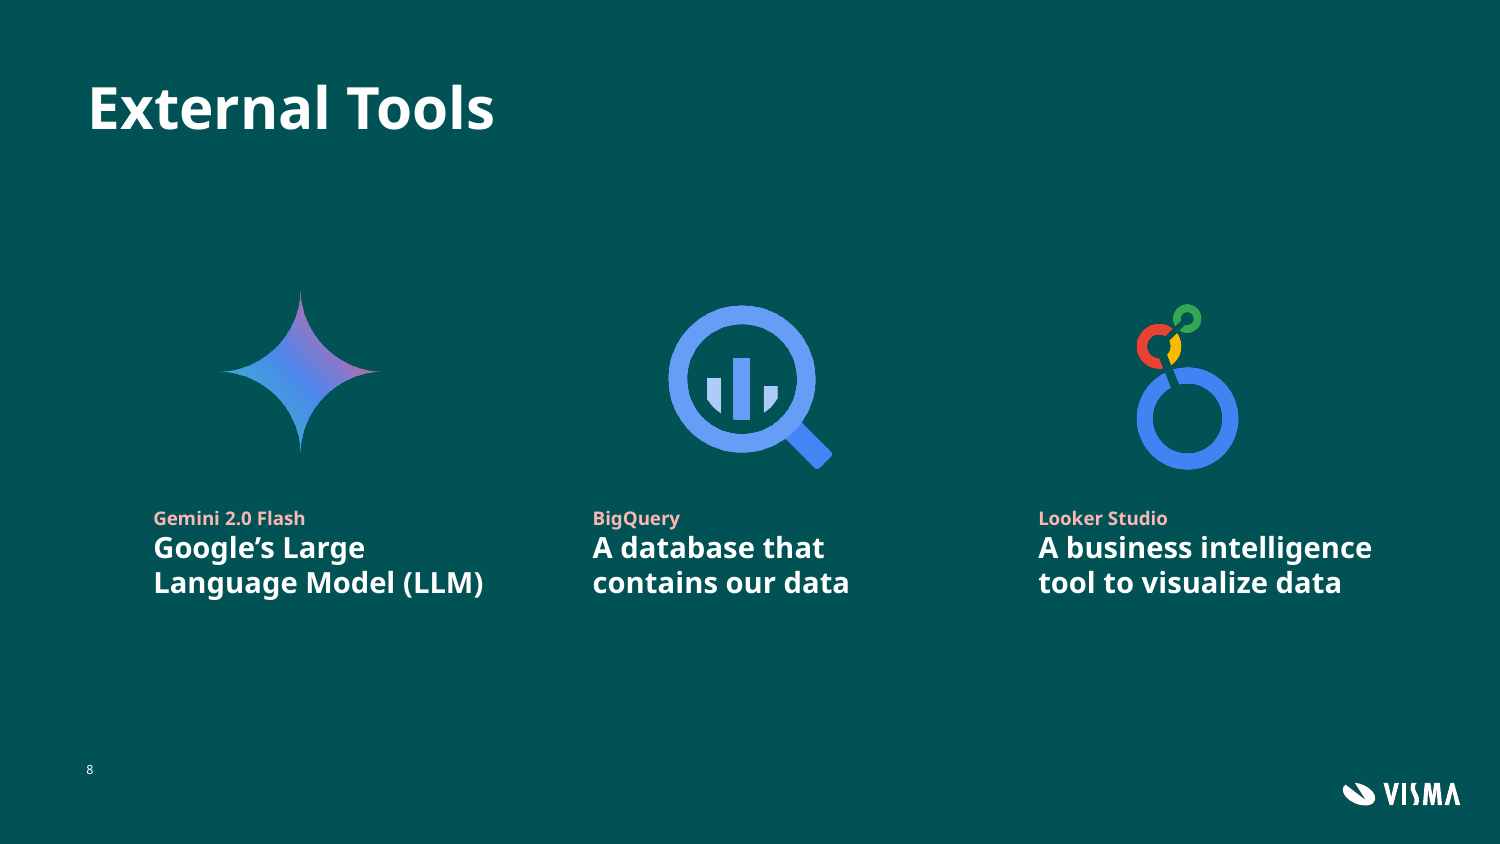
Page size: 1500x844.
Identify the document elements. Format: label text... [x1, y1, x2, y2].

picture [667, 304, 833, 470]
text_box Looker Studio A business intelligence tool to visualize data [1038, 506, 1397, 600]
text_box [1341, 782, 1461, 806]
text_box BigQuery A database that contains our data [592, 506, 951, 600]
picture [1104, 304, 1271, 470]
title External Tools [87, 70, 1410, 148]
text_box 8 [86, 760, 98, 778]
text_box Gemini 2.0 Flash Google’s Large Language Model (LLM) [153, 506, 487, 600]
picture [112, 255, 488, 488]
